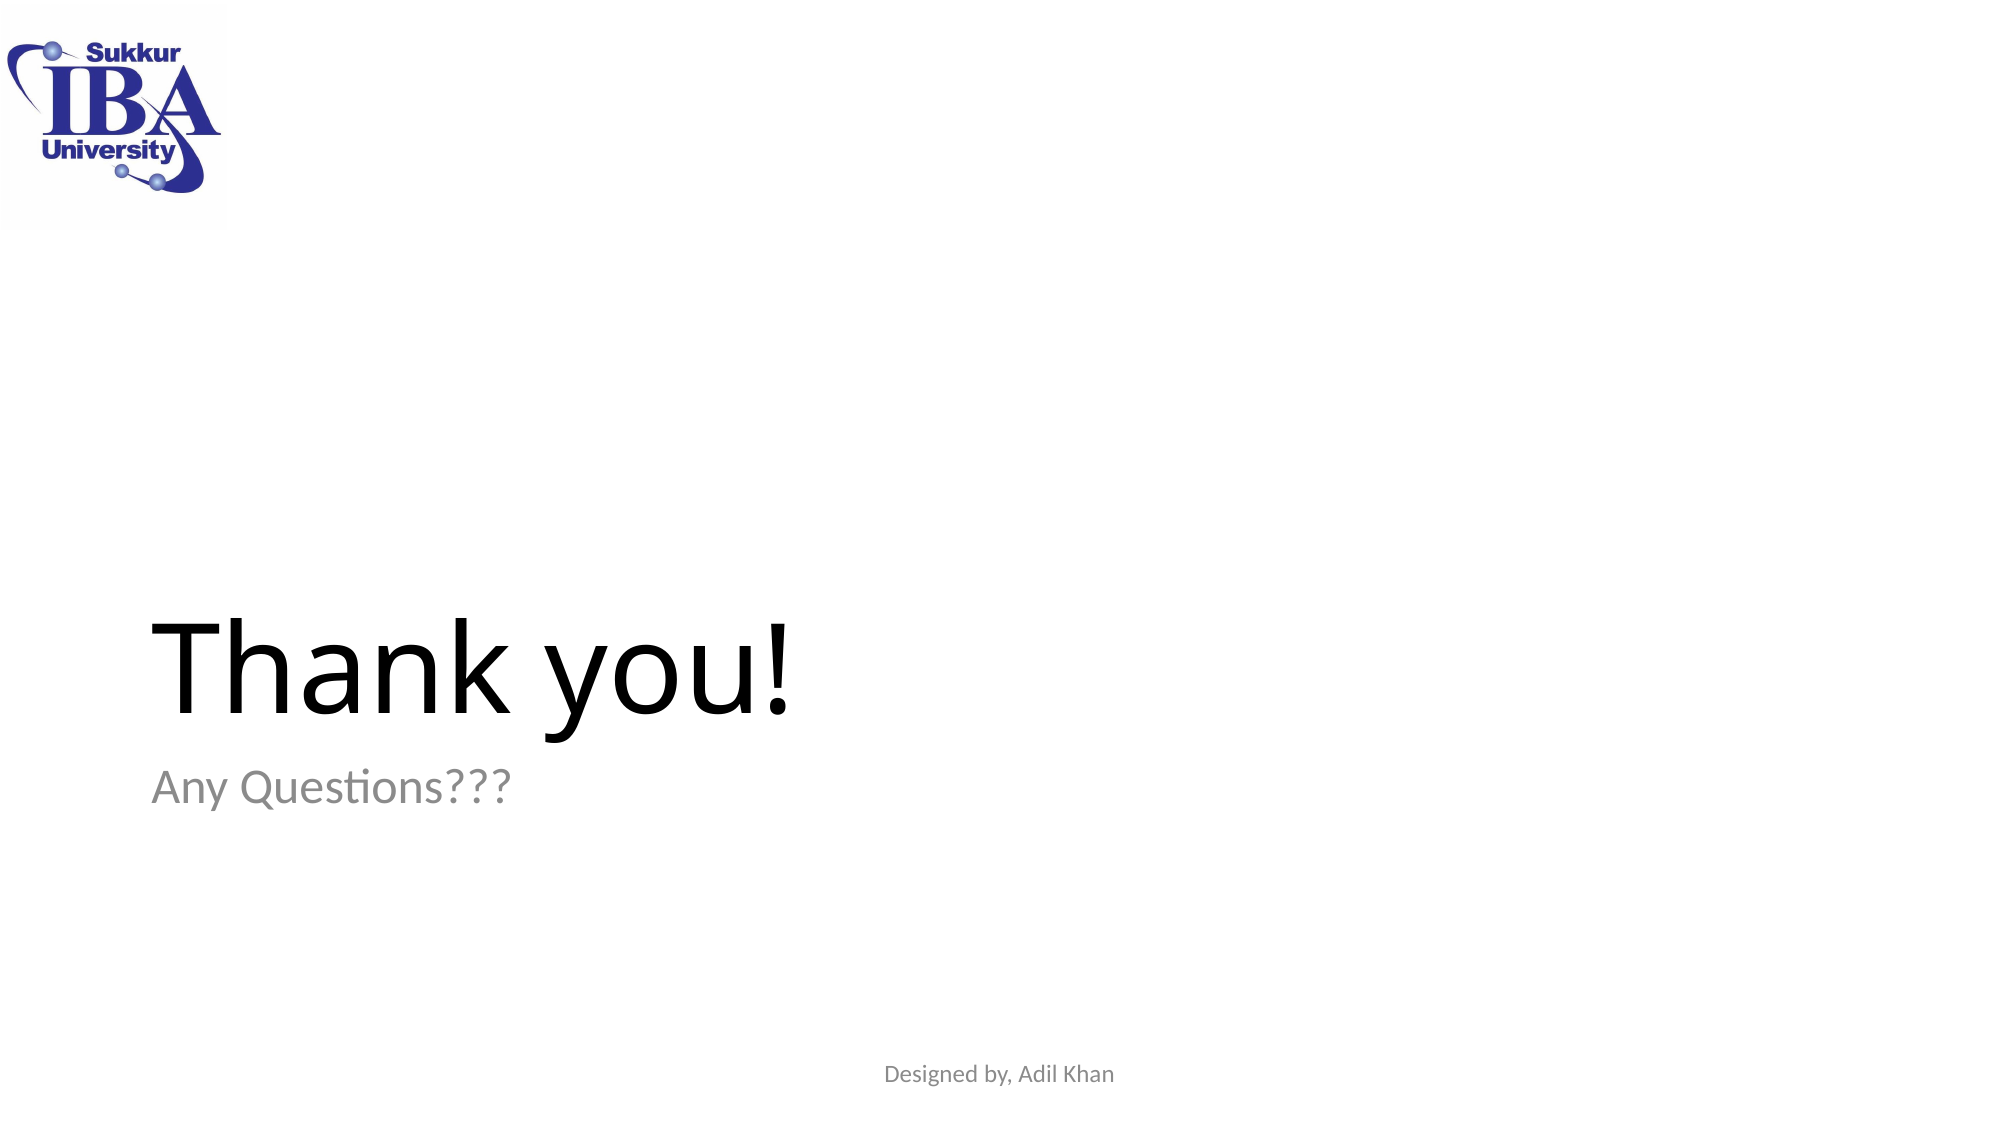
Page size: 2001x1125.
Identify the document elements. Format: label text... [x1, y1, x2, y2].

picture [1, 4, 227, 230]
title Thank you! [136, 280, 1862, 749]
list Any Questions??? [136, 752, 1862, 999]
footer Designed by, Adil Khan [662, 1042, 1338, 1103]
